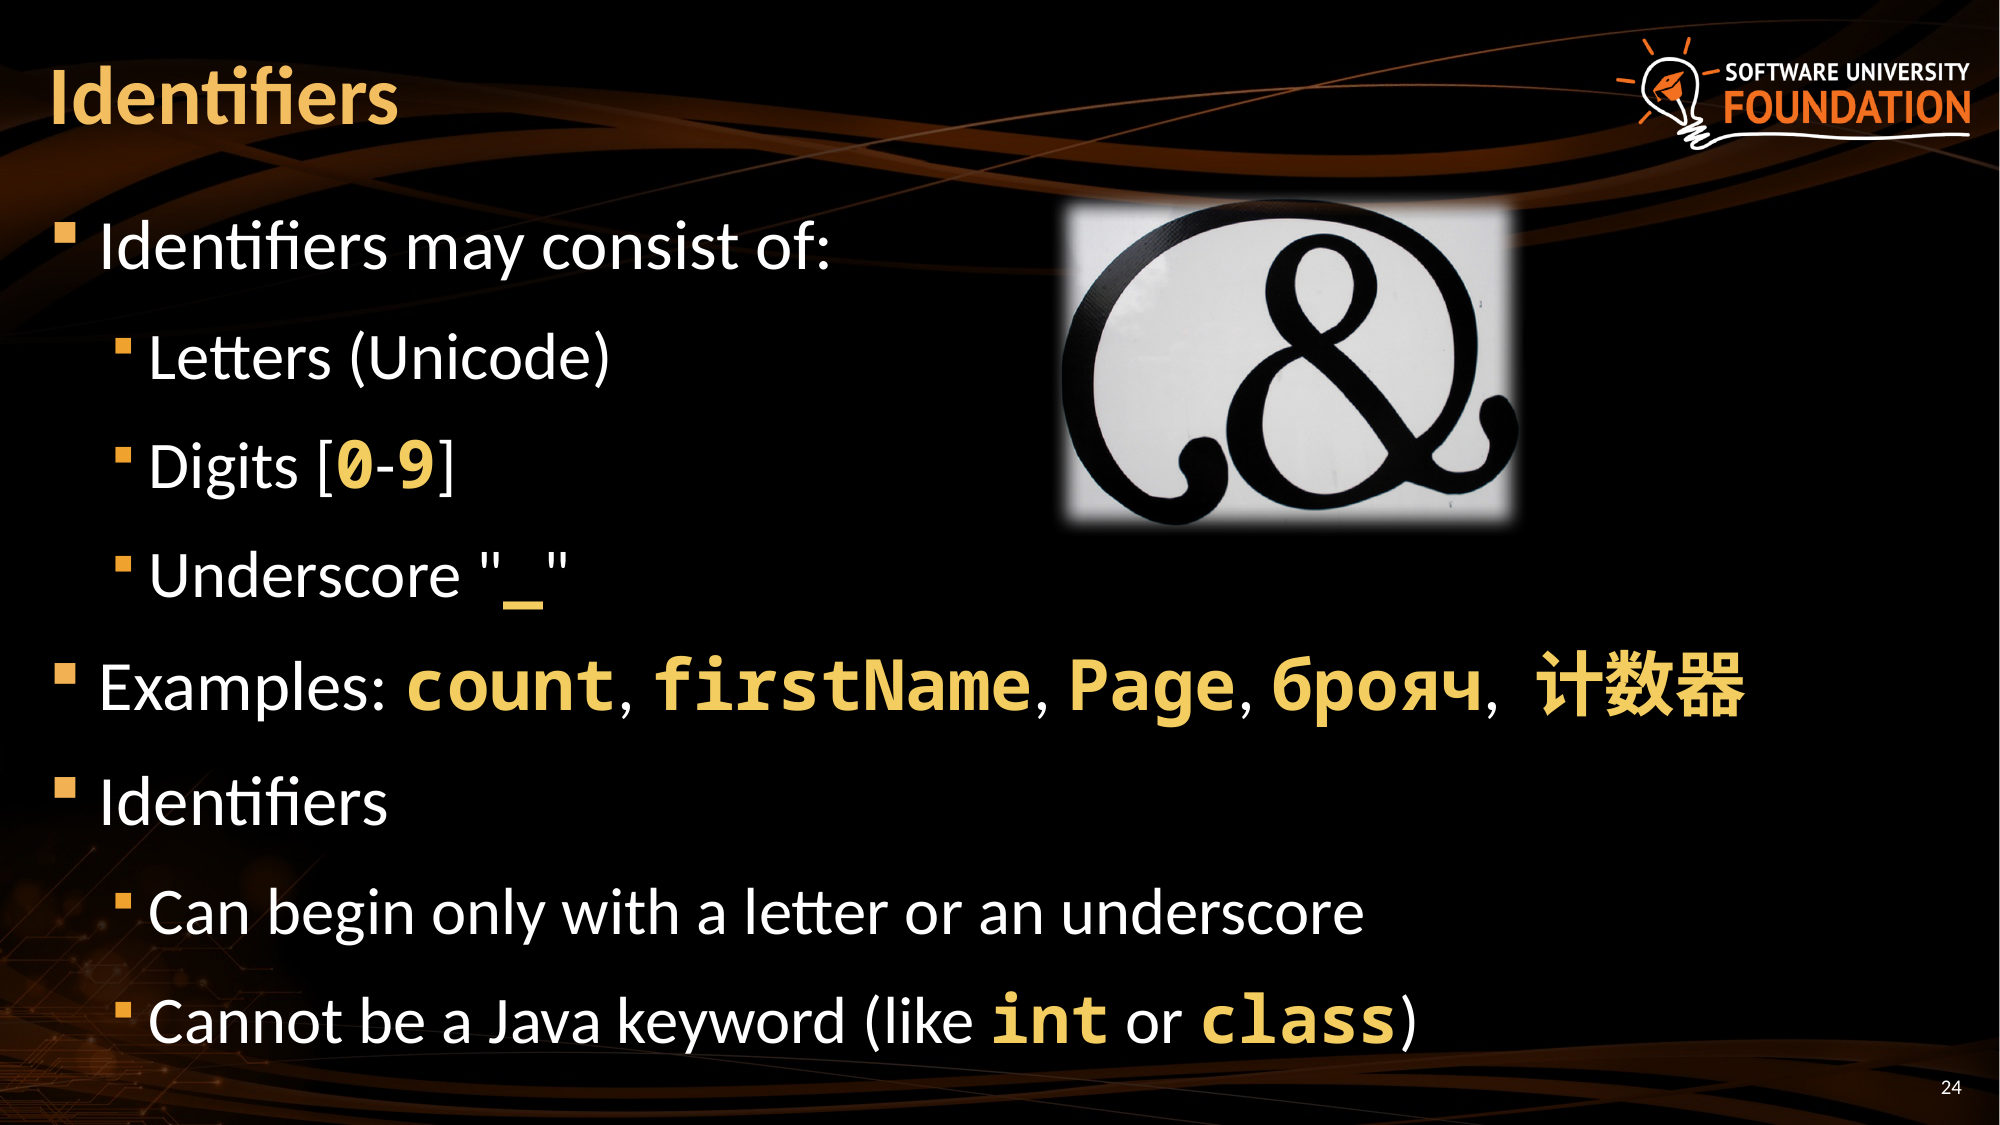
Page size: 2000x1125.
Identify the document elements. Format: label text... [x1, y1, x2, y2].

picture [0, 0, 2000, 1125]
list Identifiers may consist of: Letters (Unicode) Digits [0-9] Underscore "_" Examples: count, firstName, Page, брояч, 计数器 Identifiers Can begin only with a letter or an underscore Cannot be a Java keyword (like int or class) [31, 188, 1968, 1103]
title Identifiers [30, 6, 1602, 189]
